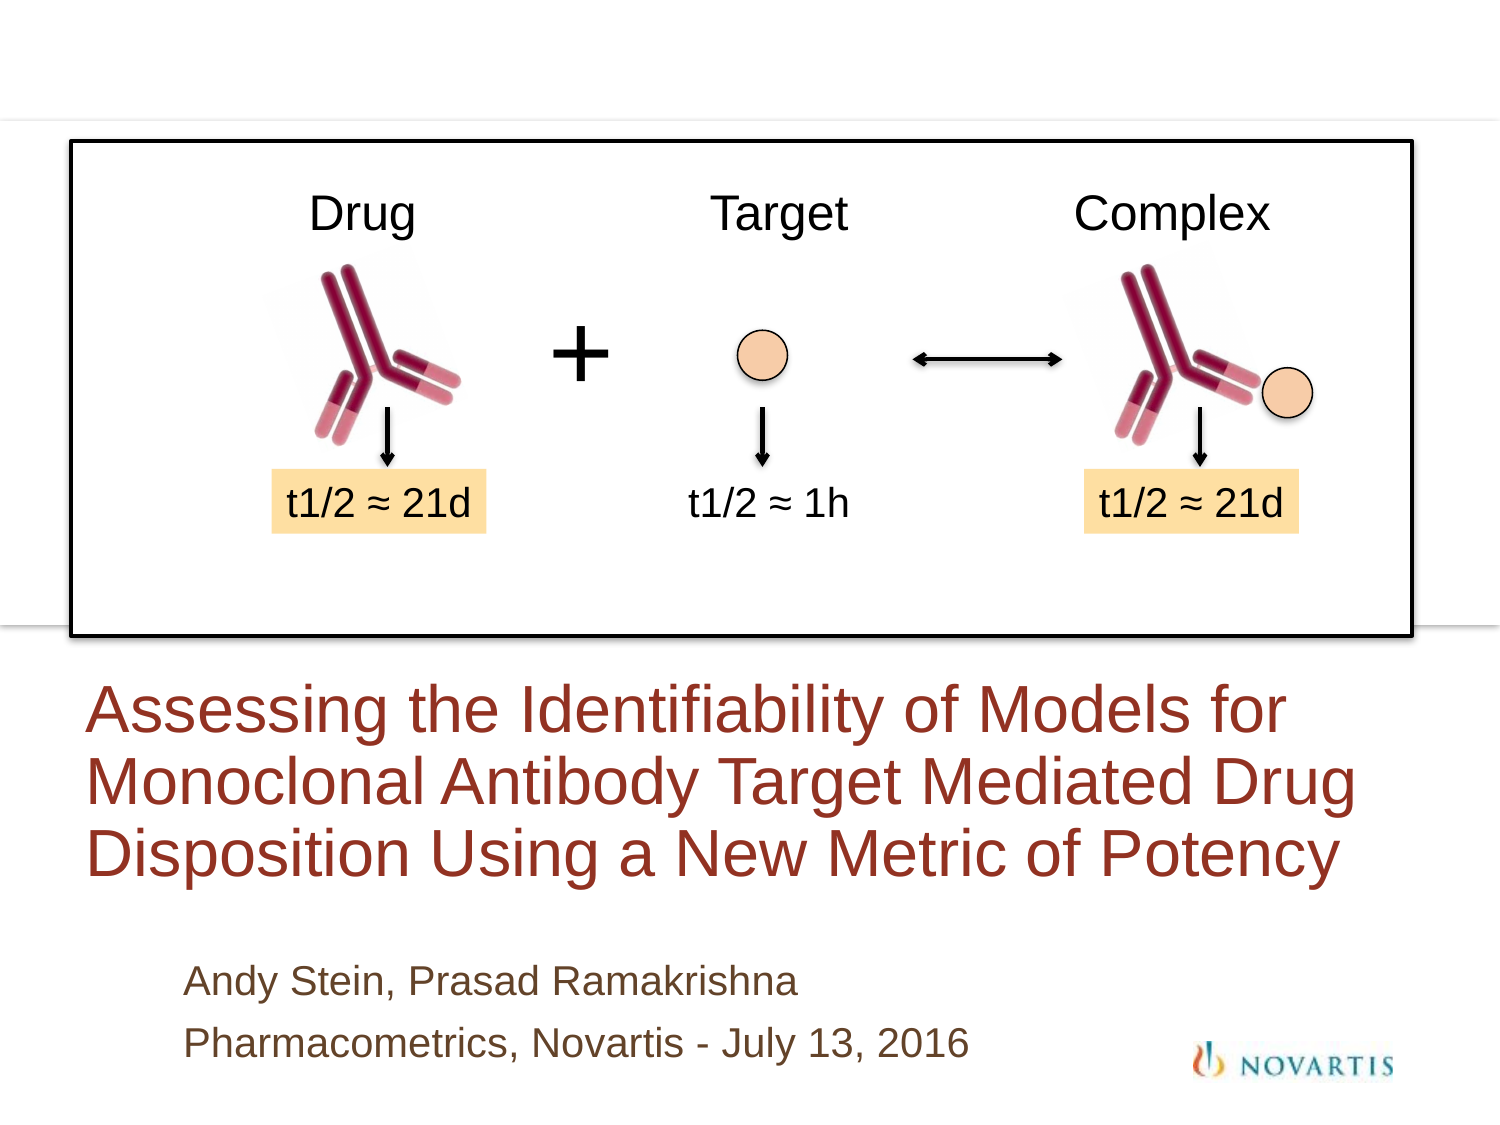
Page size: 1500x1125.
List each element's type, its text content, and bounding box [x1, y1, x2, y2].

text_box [675, 407, 863, 535]
title Assessing the Identifiability of Models for Monoclonal Antibody Target Mediated Drug Disposition Using a New Metric of Potency [70, 667, 1500, 902]
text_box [0, 120, 1500, 636]
picture [1086, 262, 1243, 431]
subtitle Andy Stein, Prasad Ramakrishna Pharmacometrics, Novartis - July 13, 2016 [168, 952, 1184, 1079]
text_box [1087, 407, 1296, 535]
picture [1193, 1041, 1393, 1083]
picture [286, 262, 443, 407]
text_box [274, 407, 484, 535]
